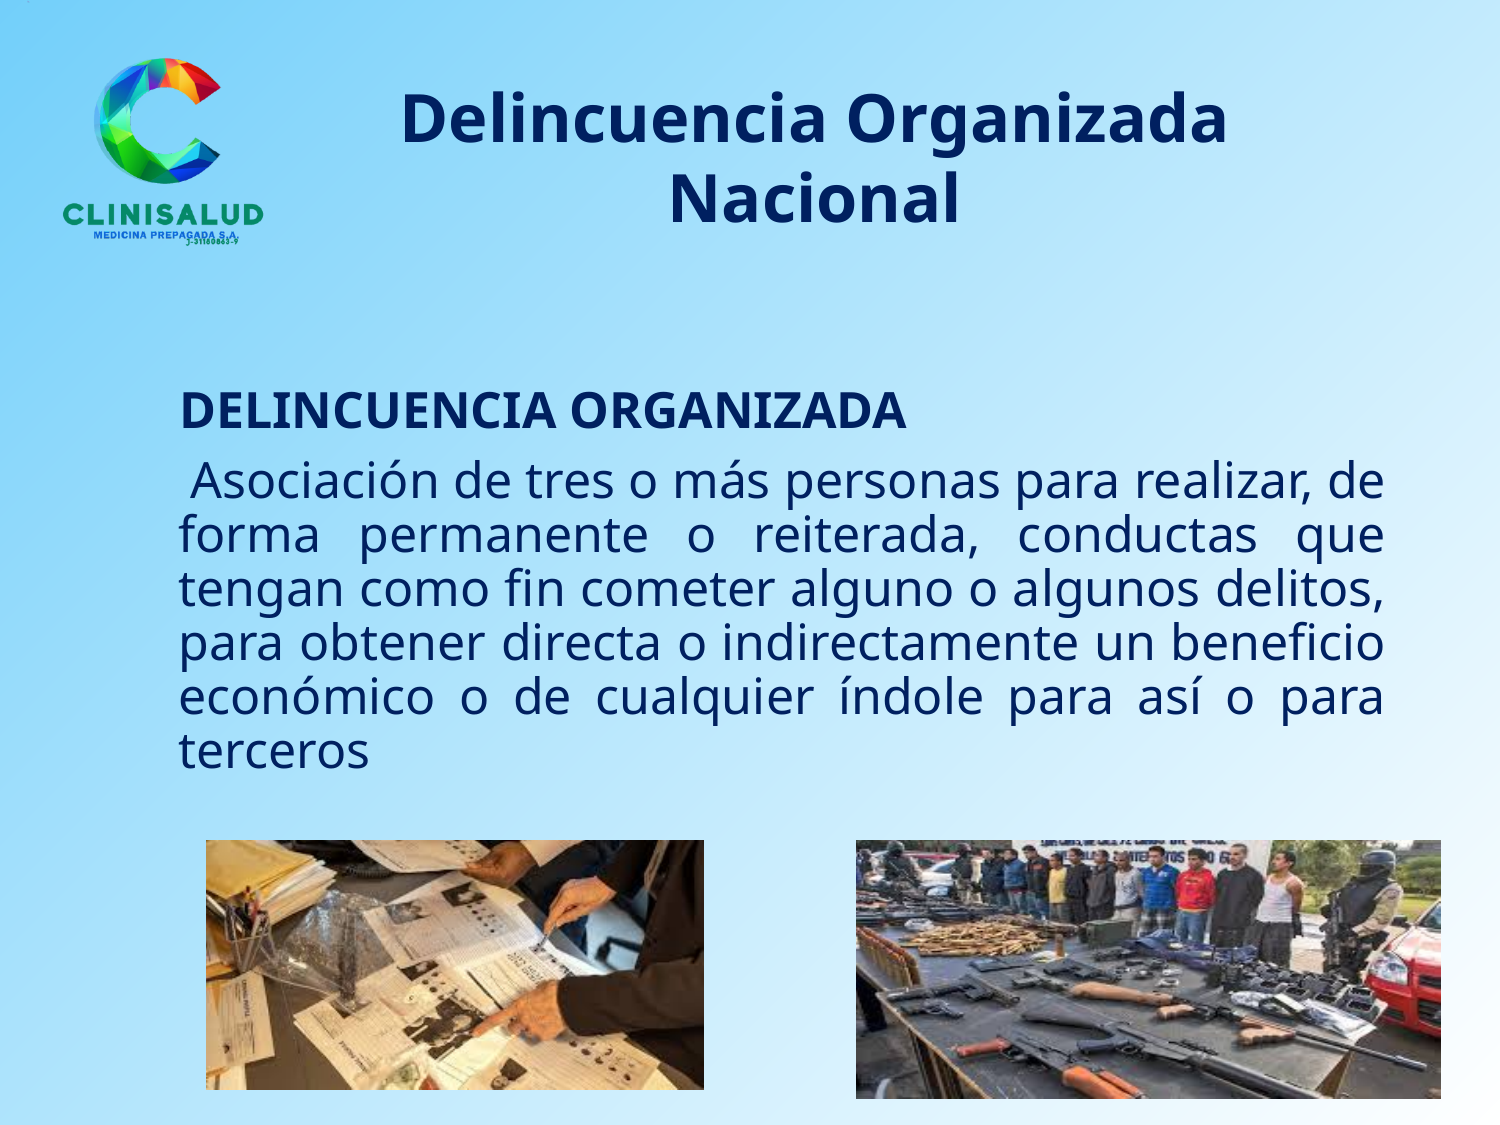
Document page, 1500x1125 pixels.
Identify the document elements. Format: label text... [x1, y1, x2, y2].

text_box DELINCUENCIA ORGANIZADA Asociación de tres o más personas para realizar, de forma permanente o reiterada, conductas que tengan como fin cometer alguno o algunos delitos, para obtener directa o indirectamente un beneficio económico o de cualquier índole para así o para terceros [135, 319, 1402, 836]
picture [206, 840, 704, 1090]
picture [0, 0, 321, 320]
text_box Delincuencia Organizada Nacional [321, 68, 1341, 243]
picture [856, 840, 1441, 1099]
